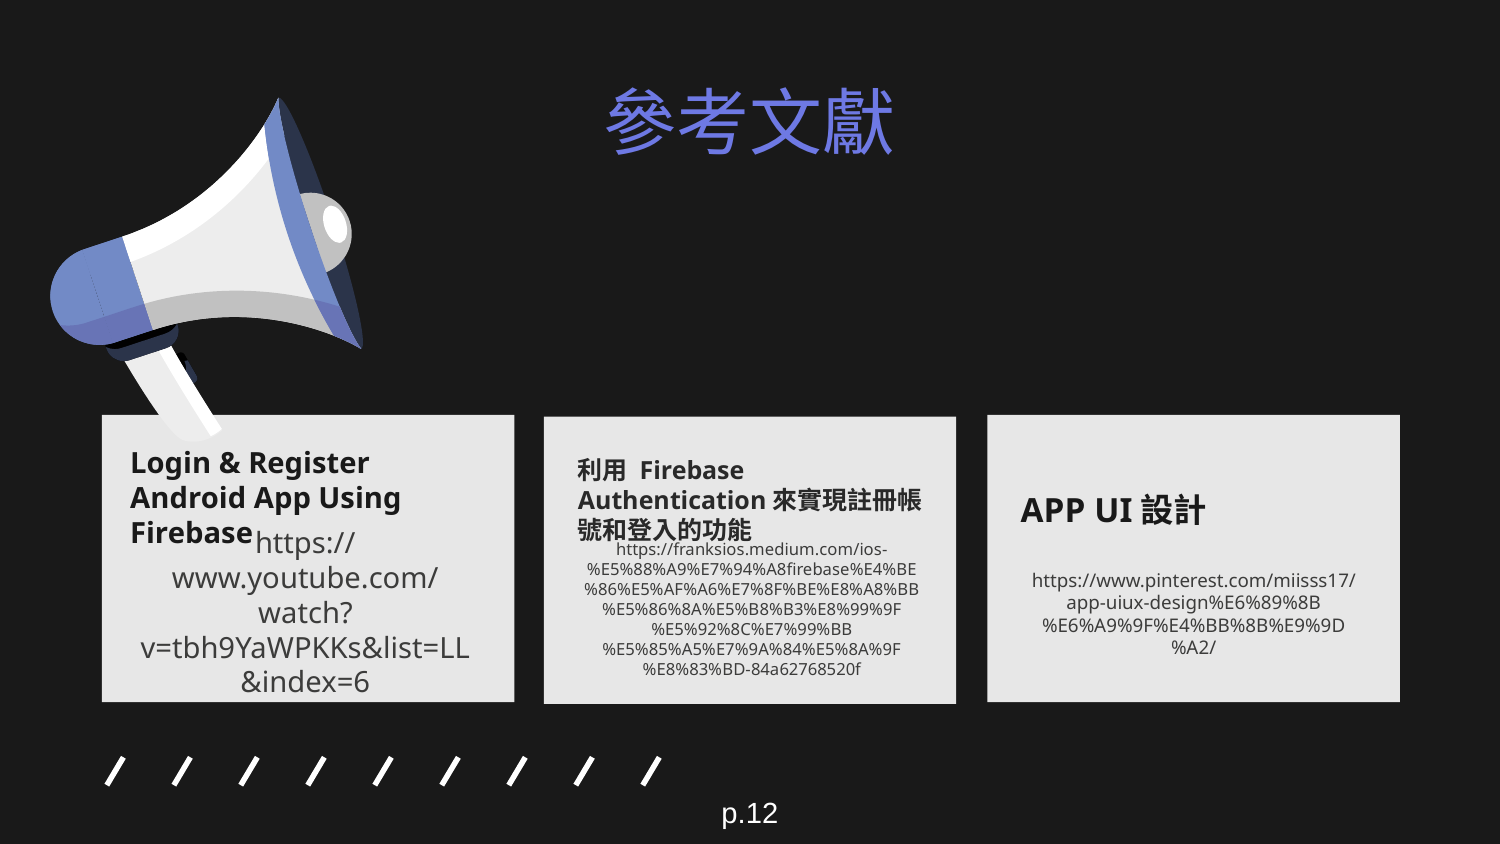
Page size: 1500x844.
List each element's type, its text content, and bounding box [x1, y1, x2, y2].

title APP UI設計 [1005, 466, 1384, 553]
subtitle https://www.pinterest.com/miisss17/app-uiux-design%E6%89%8B%E6%A9%9F%E4%BB%8B%E9%9D%A2/ [1004, 573, 1383, 654]
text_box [44, 97, 369, 442]
text_box [987, 414, 1400, 703]
title Login & Register Android App Using Firebase [115, 471, 494, 558]
subtitle https://www.youtube.com/watch?v=tbh9YaWPKKs&list=LL&index=6 [116, 571, 495, 652]
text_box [104, 755, 662, 787]
text_box p.12 [0, 786, 1500, 837]
subtitle https://franksios.medium.com/ios-%E5%88%A9%E7%94%A8firebase%E4%BE%86%E5%AF%A6%E7%8F%BE%E8%A8%BB%E5%86%8A%E5%B8%B3%E8%99%9F%E5%92%8C%E7%99%BB%E5%85%A5%E7%9A%84%E5%8A%9F%E8%83%BD-84a62768520f [562, 568, 942, 649]
title 利用 Firebase Authentication來實現註冊帳號和登入的功能 [562, 456, 942, 543]
title 參考文獻 [118, 72, 1382, 167]
text_box [543, 416, 957, 704]
text_box [101, 414, 515, 703]
